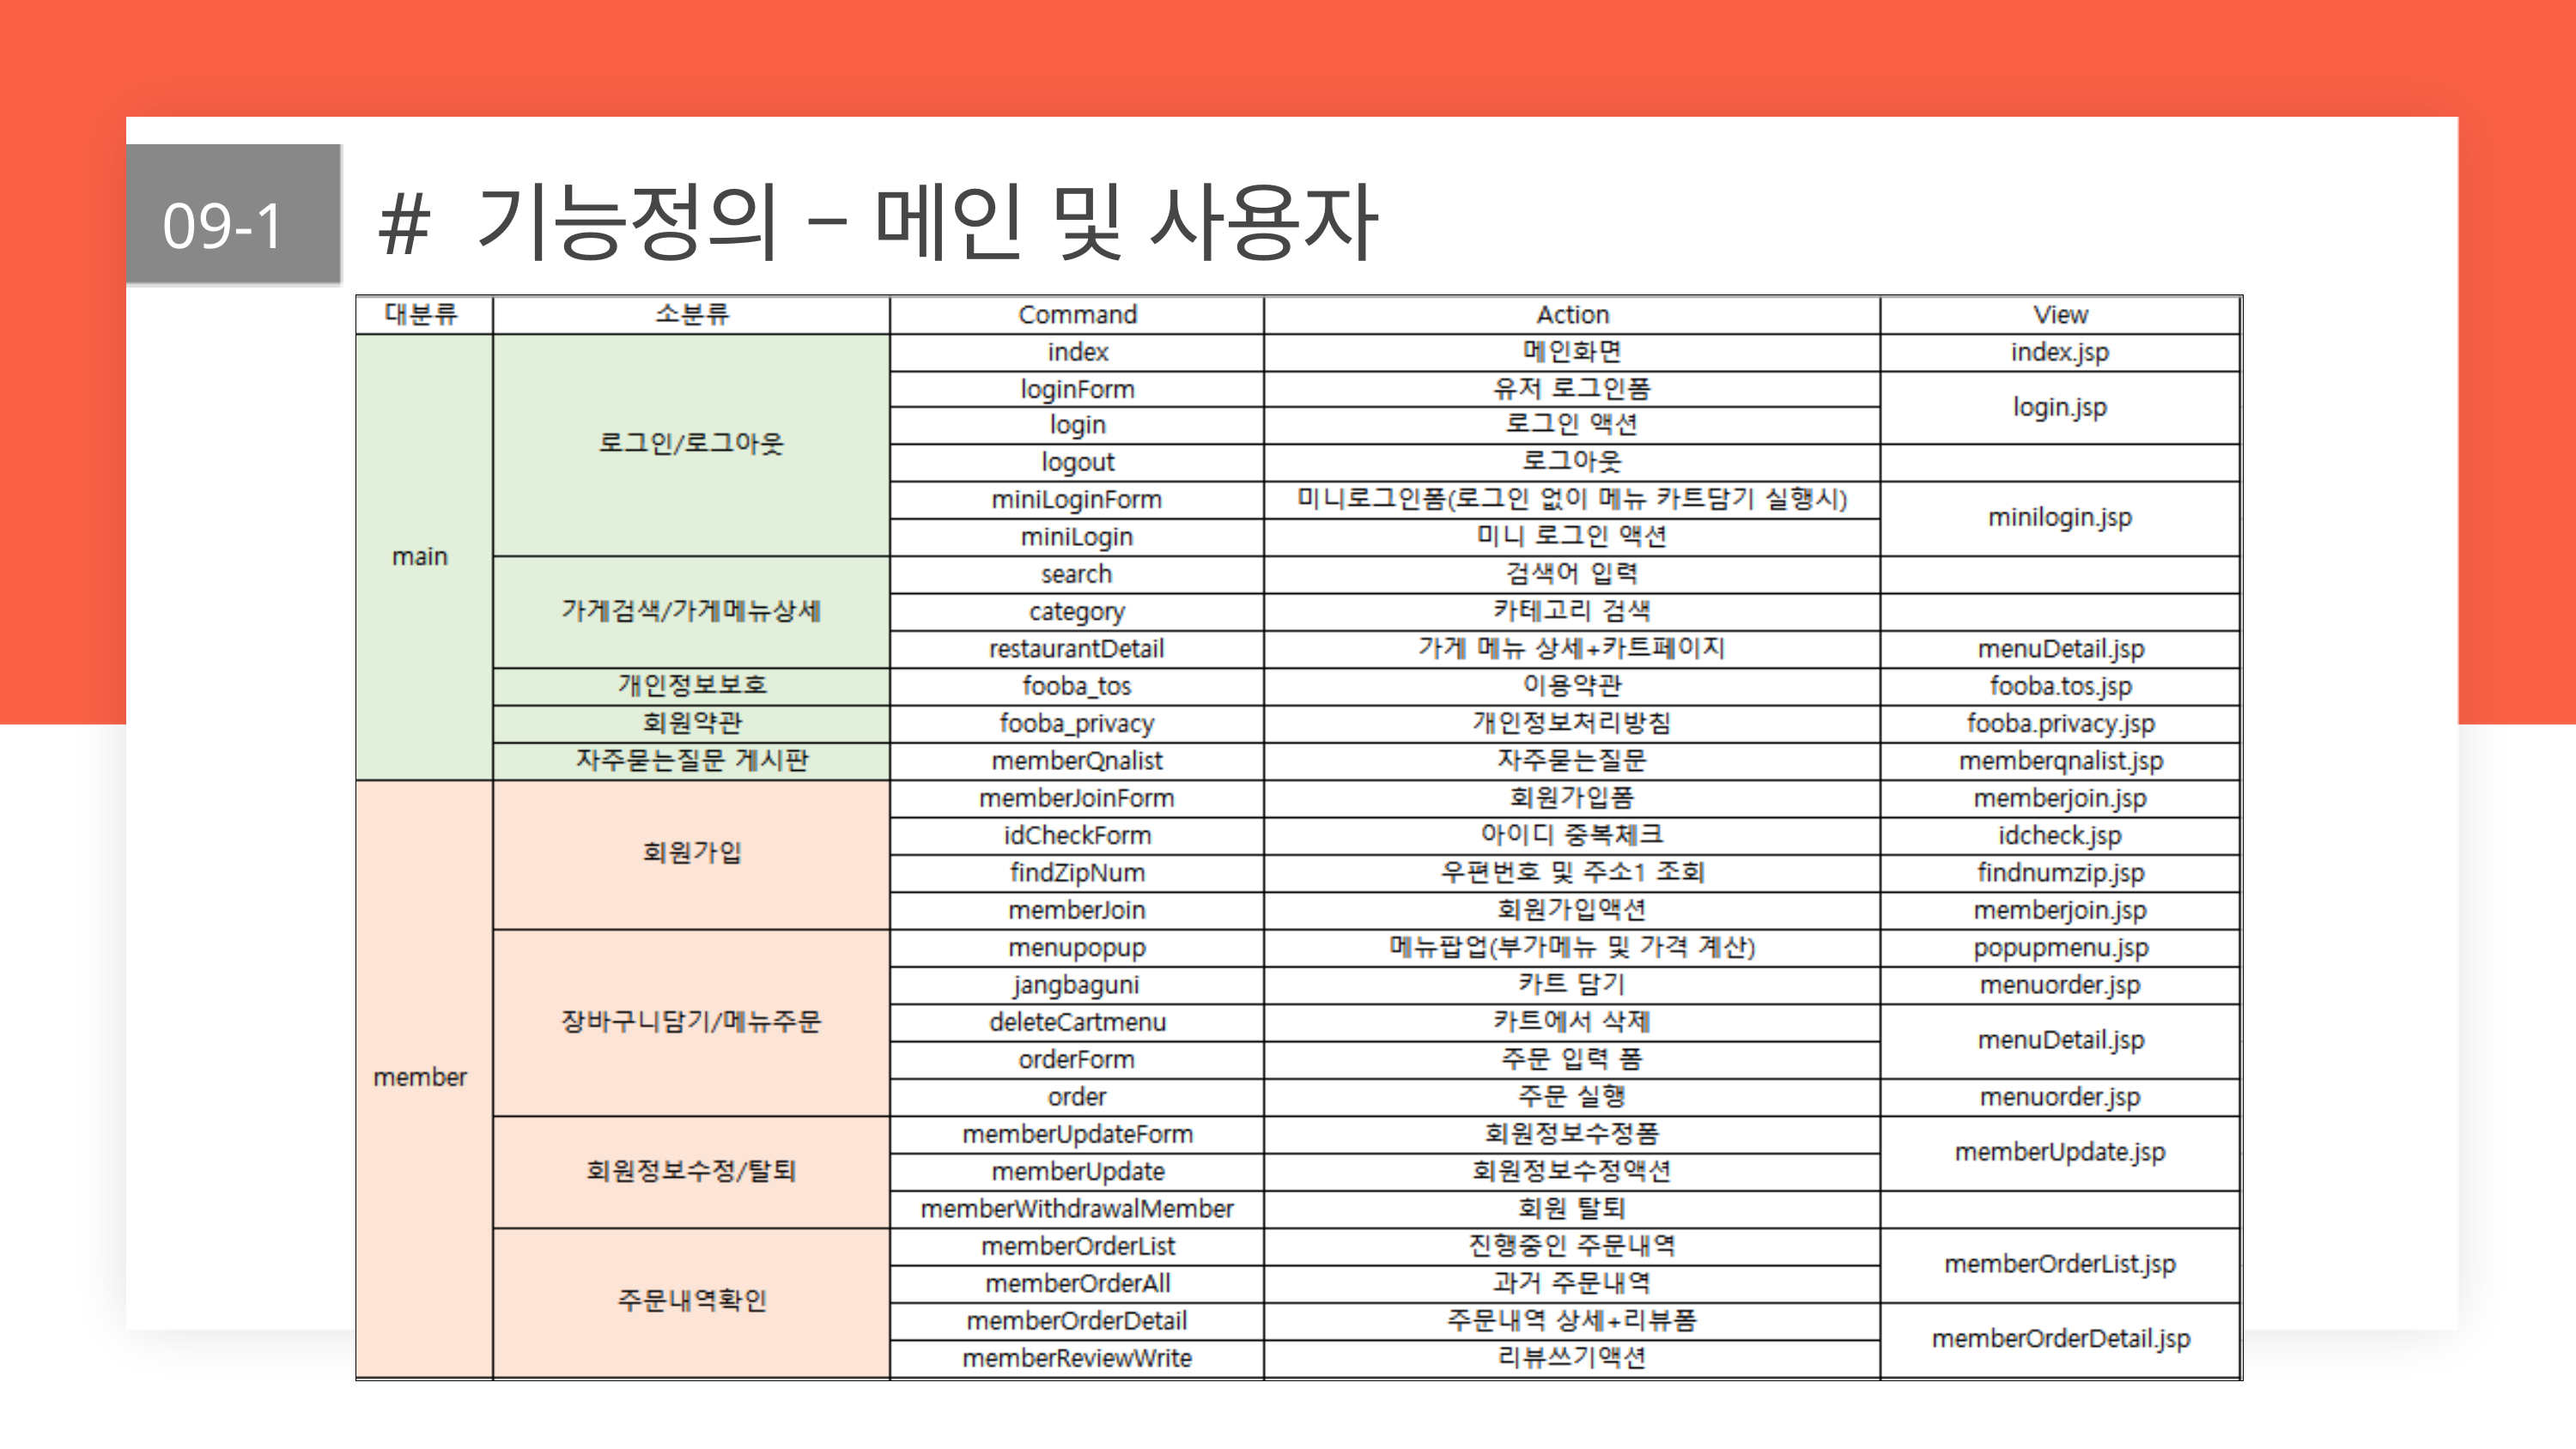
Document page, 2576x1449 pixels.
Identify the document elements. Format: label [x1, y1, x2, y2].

text_box [0, 0, 2576, 1449]
text_box [126, 144, 343, 288]
picture [355, 294, 2244, 1381]
